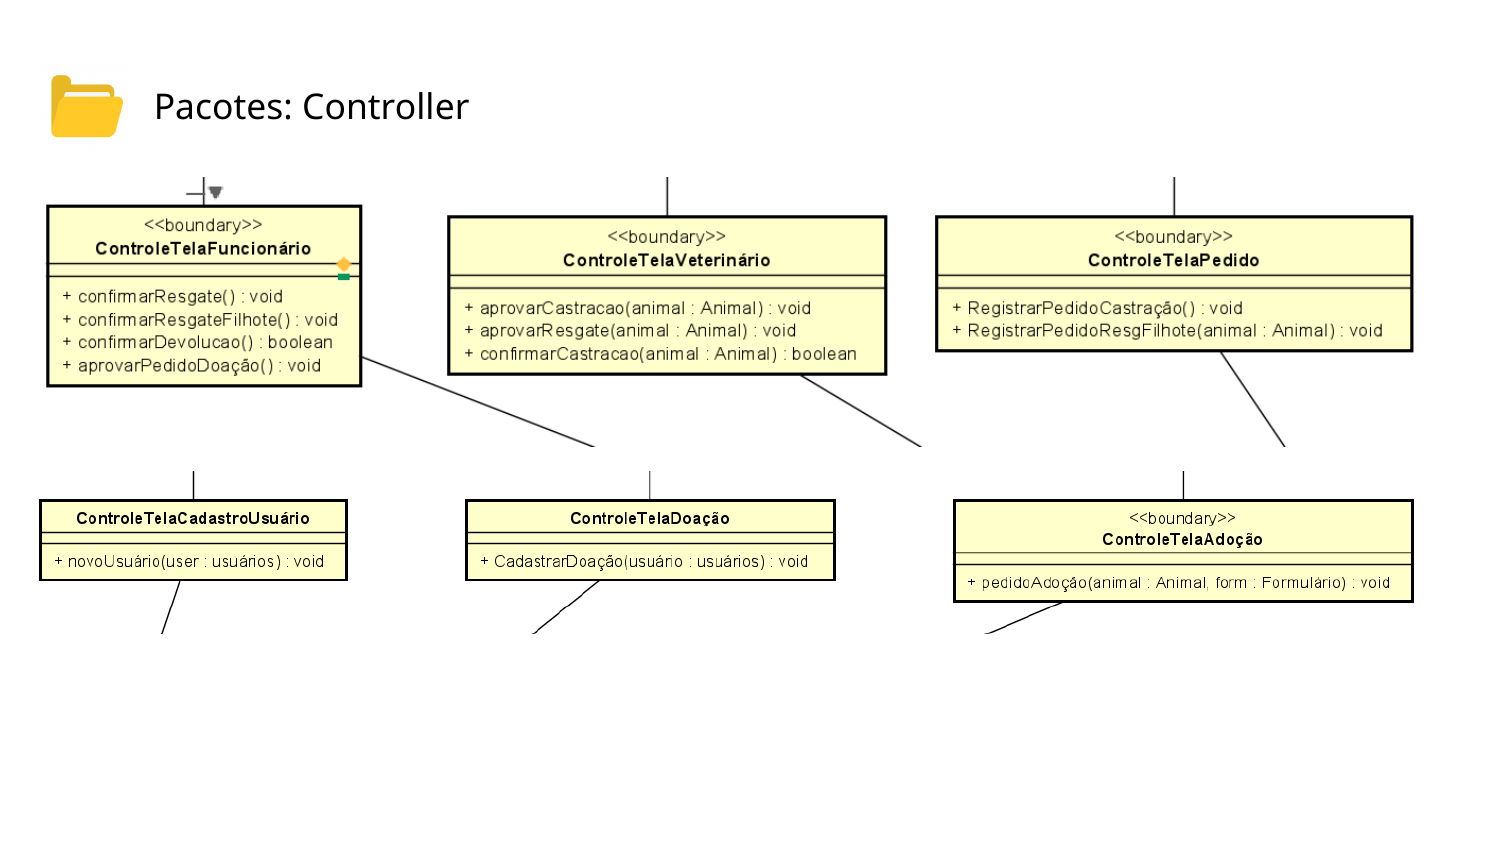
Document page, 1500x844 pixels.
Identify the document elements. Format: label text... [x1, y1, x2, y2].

picture [24, 471, 1476, 634]
text_box Pacotes: Controller [138, 69, 598, 142]
picture [39, 59, 134, 153]
picture [24, 177, 1476, 448]
